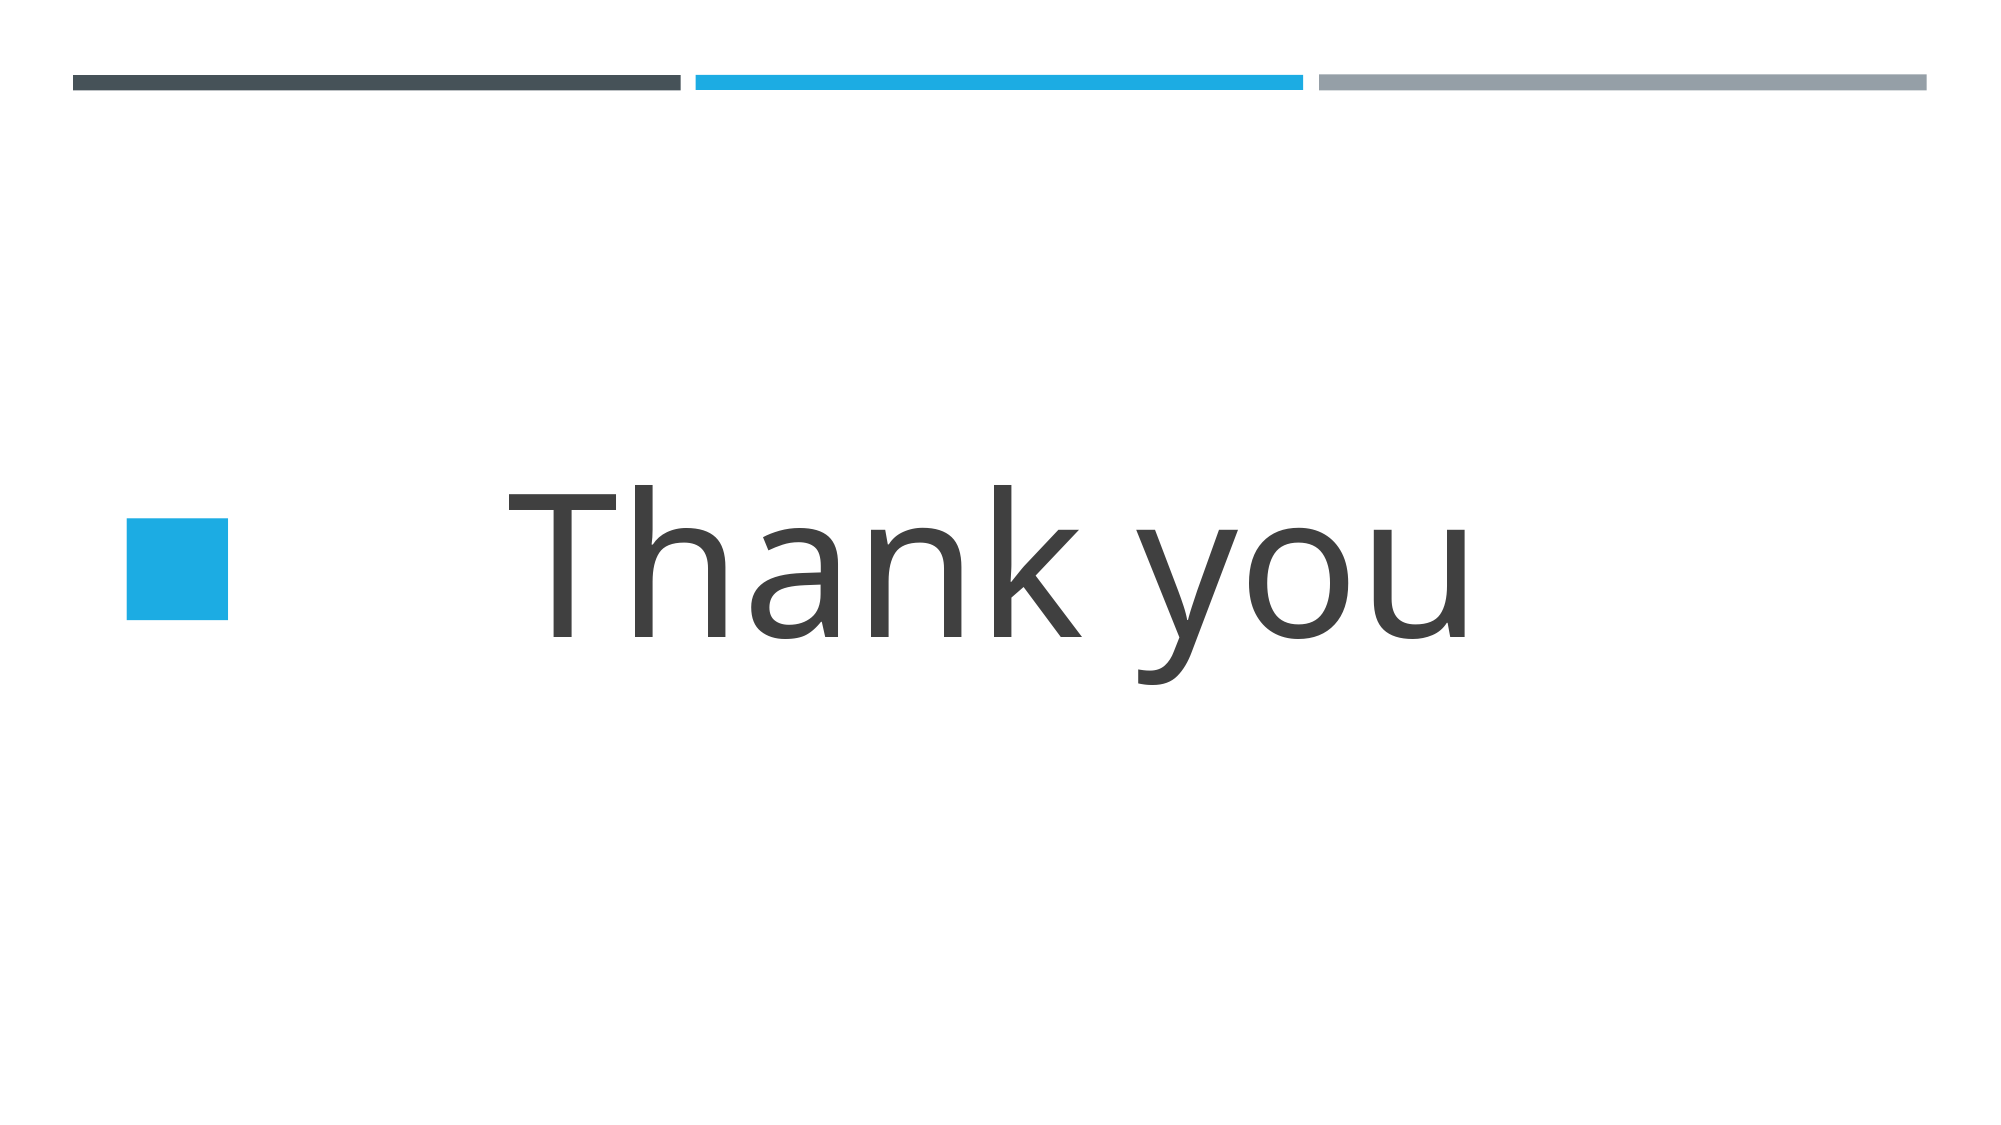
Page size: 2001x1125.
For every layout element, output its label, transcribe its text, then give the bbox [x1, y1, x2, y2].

text_box Thank you [108, 435, 1505, 678]
